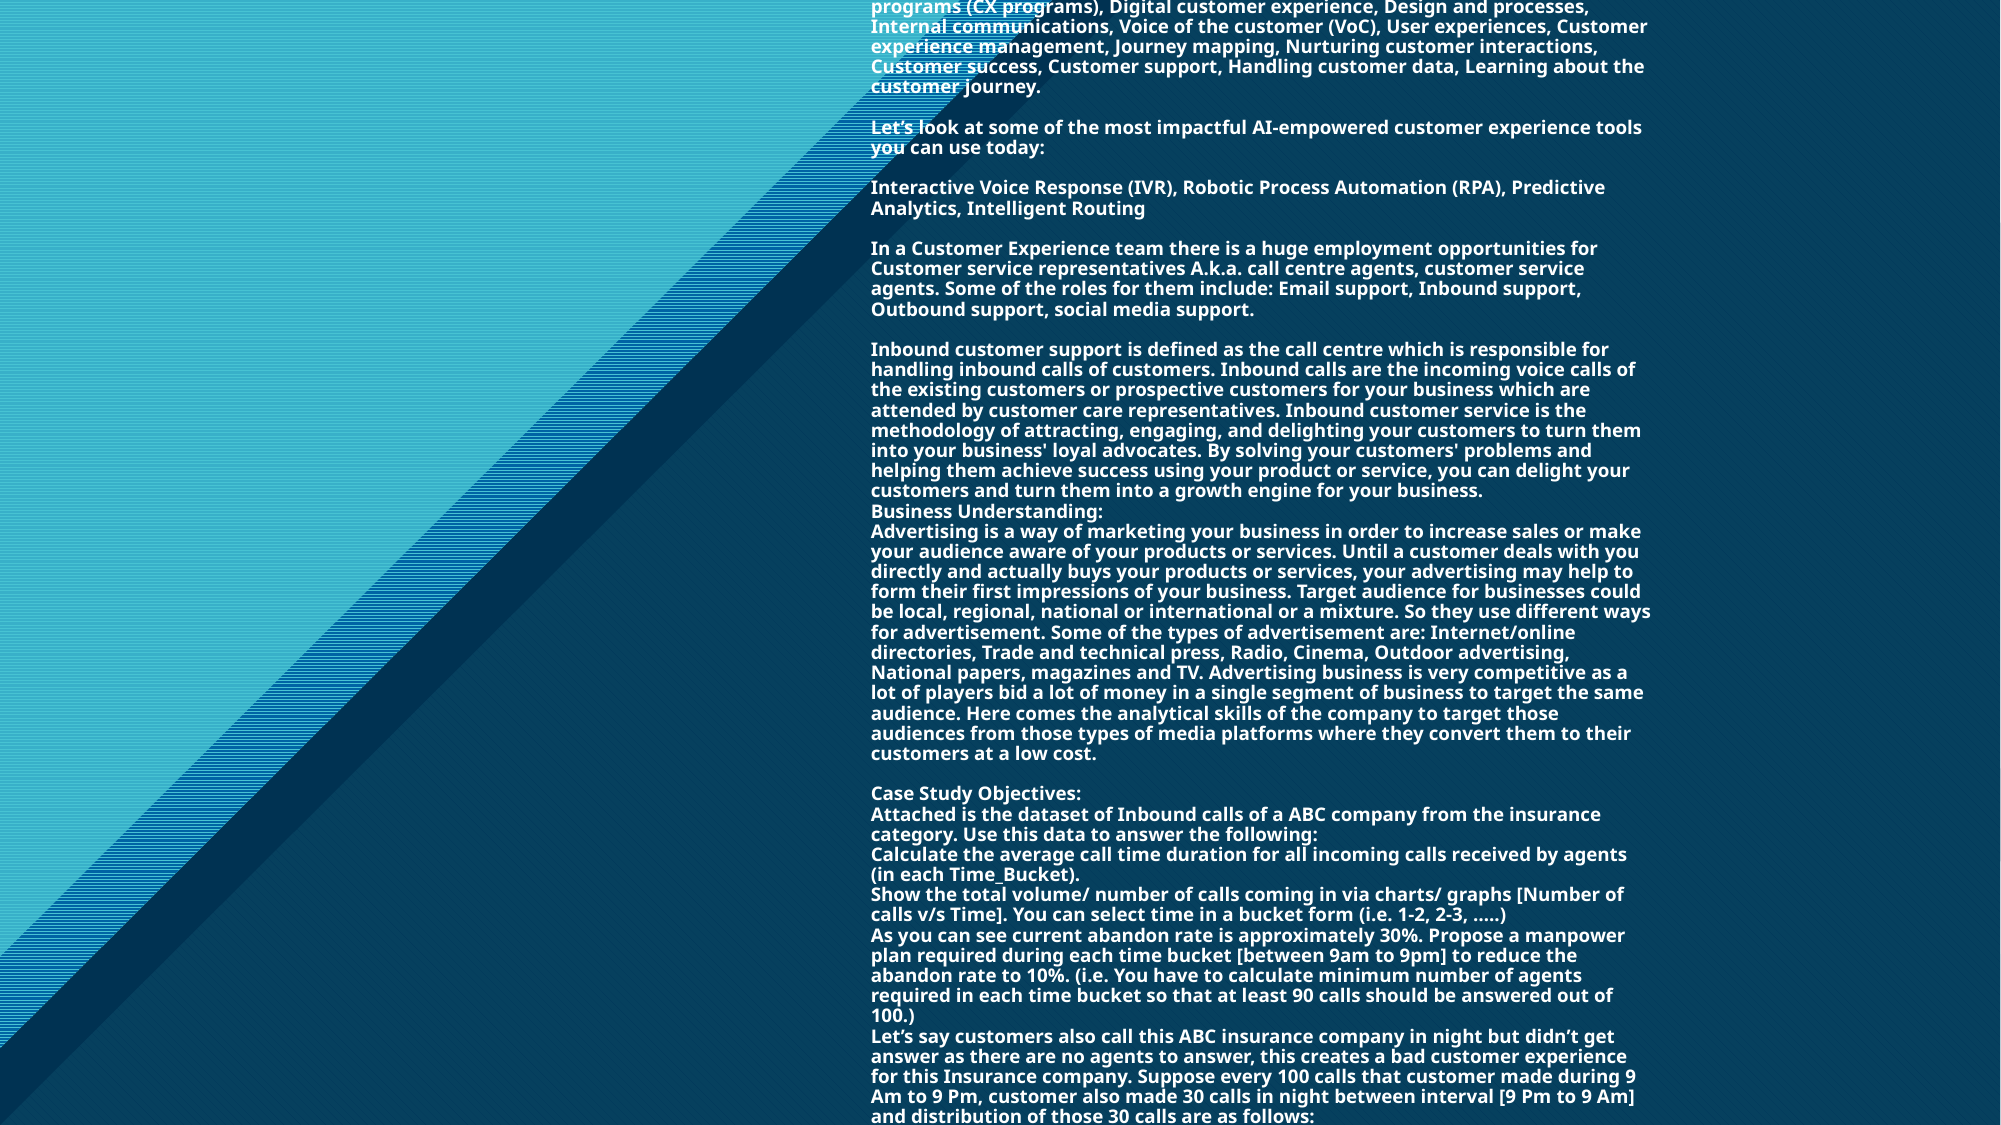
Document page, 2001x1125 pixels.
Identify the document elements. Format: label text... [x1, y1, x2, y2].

picture [1526, 6, 1533, 13]
picture [1209, 448, 1217, 456]
picture [1246, 26, 1252, 33]
picture [1115, 1033, 1120, 1041]
picture [1113, 186, 1119, 194]
picture [1204, 43, 1209, 52]
picture [974, 1115, 981, 1123]
picture [1054, 753, 1061, 760]
picture [1139, 1072, 1147, 1082]
picture [1495, 267, 1501, 275]
picture [1392, 726, 1400, 736]
picture [1294, 7, 1300, 14]
picture [1090, 265, 1096, 273]
picture [931, 689, 936, 697]
picture [1460, 427, 1467, 434]
picture [1000, 1116, 1006, 1123]
picture [1145, 367, 1150, 376]
picture [1056, 306, 1062, 314]
picture [872, 889, 880, 900]
picture [1556, 948, 1564, 958]
picture [1435, 366, 1440, 375]
picture [1390, 992, 1397, 999]
picture [1324, 45, 1329, 53]
picture [1168, 427, 1174, 435]
picture [1050, 348, 1057, 355]
picture [1542, 407, 1548, 416]
picture [1214, 955, 1220, 962]
picture [1059, 184, 1066, 192]
picture [1297, 912, 1302, 921]
picture [1140, 832, 1147, 840]
picture [1084, 1075, 1091, 1082]
picture [1374, 1033, 1379, 1041]
picture [1415, 387, 1422, 396]
picture [1171, 711, 1176, 719]
picture [1418, 1075, 1425, 1083]
picture [954, 185, 960, 193]
picture [1189, 447, 1195, 456]
picture [1306, 671, 1315, 682]
picture [983, 787, 991, 795]
picture [1394, 972, 1402, 980]
picture [1037, 181, 1045, 187]
picture [1302, 833, 1310, 844]
picture [1362, 1054, 1368, 1062]
picture [1567, 348, 1573, 356]
picture [925, 247, 932, 255]
picture [1608, 124, 1614, 131]
picture [1135, 367, 1142, 375]
picture [1278, 954, 1287, 961]
picture [940, 1114, 945, 1123]
picture [1557, 63, 1562, 71]
picture [964, 1074, 971, 1082]
picture [1460, 181, 1469, 193]
picture [913, 671, 920, 679]
picture [1135, 208, 1144, 218]
picture [1220, 1055, 1229, 1062]
picture [1012, 1095, 1018, 1102]
picture [1179, 852, 1187, 861]
picture [913, 713, 919, 720]
picture [1523, 428, 1528, 436]
picture [1383, 184, 1390, 191]
picture [979, 831, 985, 839]
picture [1477, 65, 1484, 73]
picture [1294, 692, 1302, 703]
picture [1385, 245, 1393, 253]
picture [999, 1033, 1004, 1041]
picture [1053, 971, 1063, 982]
picture [934, 867, 942, 879]
picture [1178, 267, 1184, 274]
picture [923, 807, 932, 819]
picture [1211, 308, 1218, 315]
picture [1494, 934, 1500, 942]
picture [1137, 730, 1144, 738]
picture [1334, 348, 1341, 356]
picture [1473, 181, 1481, 188]
picture [1591, 932, 1598, 940]
picture [1464, 1054, 1469, 1063]
picture [1499, 45, 1504, 53]
picture [1523, 849, 1529, 857]
picture [1043, 1076, 1050, 1083]
picture [1191, 388, 1196, 396]
picture [1138, 932, 1144, 939]
picture [1475, 672, 1481, 679]
picture [1094, 1053, 1099, 1061]
picture [1379, 126, 1387, 133]
picture [950, 1091, 956, 1098]
picture [1146, 1054, 1152, 1062]
picture [894, 751, 900, 759]
picture [1091, 389, 1098, 396]
picture [924, 873, 930, 881]
picture [1406, 854, 1412, 861]
picture [919, 911, 925, 920]
picture [940, 1033, 947, 1042]
picture [1480, 265, 1487, 271]
picture [1423, 407, 1431, 416]
picture [1415, 1056, 1422, 1063]
picture [1475, 814, 1481, 821]
picture [1093, 833, 1098, 841]
picture [944, 267, 950, 275]
picture [1121, 386, 1126, 394]
picture [1336, 267, 1343, 275]
picture [1462, 935, 1468, 942]
picture [1196, 1090, 1203, 1098]
picture [925, 427, 931, 434]
picture [966, 347, 974, 356]
picture [1104, 185, 1111, 193]
picture [1138, 1053, 1143, 1063]
picture [979, 368, 986, 376]
picture [1185, 182, 1193, 193]
picture [968, 708, 974, 715]
picture [1221, 3, 1226, 11]
picture [1430, 929, 1437, 937]
picture [1491, 952, 1505, 962]
picture [1347, 670, 1354, 678]
picture [1223, 672, 1230, 679]
picture [1402, 24, 1409, 32]
picture [1018, 1075, 1024, 1083]
picture [1547, 932, 1553, 939]
picture [1486, 993, 1493, 1001]
picture [972, 306, 979, 314]
picture [1275, 247, 1282, 255]
picture [1000, 685, 1009, 695]
picture [1441, 429, 1447, 436]
picture [1401, 950, 1409, 960]
picture [905, 912, 911, 920]
picture [1194, 1034, 1202, 1042]
picture [1500, 992, 1508, 1001]
picture [1166, 1033, 1173, 1042]
picture [1031, 407, 1038, 415]
picture [961, 752, 968, 759]
picture [1332, 814, 1339, 821]
picture [1191, 247, 1197, 255]
picture [1480, 894, 1486, 901]
picture [919, 309, 926, 316]
picture [1062, 812, 1068, 820]
picture [1451, 247, 1458, 254]
picture [1348, 1073, 1355, 1082]
picture [1521, 954, 1528, 962]
picture [1488, 447, 1494, 454]
picture [937, 245, 944, 254]
picture [1373, 812, 1380, 821]
picture [1337, 185, 1347, 193]
picture [1603, 851, 1608, 860]
picture [1030, 831, 1037, 840]
picture [903, 831, 916, 841]
picture [1544, 1035, 1552, 1043]
picture [1501, 124, 1508, 133]
picture [1213, 689, 1219, 697]
picture [1320, 386, 1326, 394]
picture [1510, 409, 1517, 417]
picture [1572, 185, 1577, 193]
picture [1203, 951, 1210, 961]
picture [1155, 831, 1162, 839]
picture [1570, 24, 1578, 33]
picture [1322, 185, 1328, 193]
picture [1205, 127, 1211, 134]
picture [1359, 64, 1367, 73]
picture [1411, 25, 1417, 33]
picture [1588, 853, 1595, 861]
picture [1271, 346, 1279, 351]
picture [1241, 388, 1248, 396]
picture [1388, 26, 1394, 33]
picture [1439, 813, 1446, 821]
picture [1529, 43, 1534, 51]
picture [1426, 892, 1436, 900]
picture [1029, 1096, 1036, 1103]
picture [1208, 348, 1216, 355]
picture [1504, 286, 1511, 294]
picture [899, 932, 905, 941]
picture [1444, 972, 1451, 978]
picture [1559, 1075, 1567, 1083]
picture [895, 894, 901, 901]
picture [1343, 891, 1349, 900]
picture [1585, 1053, 1593, 1058]
picture [1534, 389, 1540, 396]
picture [1042, 733, 1049, 740]
picture [1415, 671, 1421, 678]
picture [884, 911, 890, 919]
picture [884, 733, 890, 740]
picture [1232, 891, 1238, 899]
picture [1417, 1053, 1424, 1061]
picture [1456, 45, 1462, 53]
picture [900, 366, 905, 375]
picture [968, 266, 975, 274]
picture [1253, 1113, 1260, 1121]
picture [921, 788, 928, 798]
picture [1302, 66, 1311, 76]
picture [1395, 126, 1402, 134]
picture [1472, 712, 1480, 723]
picture [1480, 689, 1487, 697]
picture [1604, 367, 1610, 375]
picture [1571, 368, 1578, 376]
picture [919, 386, 927, 395]
picture [1251, 1116, 1257, 1123]
picture [1389, 854, 1398, 864]
picture [1323, 447, 1328, 455]
picture [1512, 125, 1519, 134]
picture [1293, 992, 1301, 1001]
picture [1115, 689, 1120, 698]
picture [1336, 285, 1343, 294]
picture [1277, 1113, 1283, 1120]
picture [1388, 995, 1395, 1002]
picture [956, 288, 963, 295]
picture [884, 968, 892, 980]
picture [1582, 813, 1588, 821]
picture [1048, 124, 1054, 131]
picture [1019, 689, 1026, 696]
picture [1572, 730, 1579, 738]
picture [872, 854, 879, 861]
picture [1144, 308, 1151, 316]
picture [1023, 750, 1031, 758]
picture [1367, 389, 1372, 397]
picture [1299, 247, 1305, 255]
picture [949, 851, 957, 856]
picture [931, 1074, 937, 1082]
picture [1025, 449, 1032, 456]
picture [1137, 410, 1143, 417]
picture [901, 834, 907, 841]
picture [1101, 1094, 1107, 1102]
picture [912, 932, 919, 939]
picture [1436, 266, 1444, 275]
picture [902, 871, 910, 876]
picture [1000, 690, 1007, 699]
picture [1426, 449, 1432, 457]
picture [1290, 366, 1298, 375]
picture [1231, 387, 1237, 396]
picture [1251, 811, 1259, 819]
picture [1158, 389, 1164, 396]
picture [1511, 349, 1517, 356]
picture [1373, 245, 1379, 255]
picture [968, 811, 975, 819]
picture [1146, 126, 1151, 134]
picture [1246, 894, 1252, 901]
picture [898, 709, 904, 716]
picture [1169, 409, 1176, 417]
picture [1505, 386, 1512, 395]
picture [1024, 207, 1033, 218]
picture [1574, 973, 1581, 981]
picture [955, 689, 962, 697]
picture [1126, 975, 1132, 982]
picture [1283, 184, 1289, 191]
picture [1102, 1035, 1109, 1043]
picture [1305, 730, 1312, 739]
picture [1075, 750, 1082, 759]
picture [1384, 732, 1389, 740]
picture [1076, 1034, 1083, 1042]
picture [1537, 1053, 1544, 1062]
picture [1547, 3, 1553, 11]
picture [915, 447, 921, 456]
picture [1319, 127, 1328, 134]
picture [1263, 936, 1269, 943]
picture [873, 666, 884, 678]
picture [1440, 281, 1448, 291]
picture [1580, 427, 1585, 436]
picture [1225, 669, 1232, 677]
picture [1319, 66, 1326, 73]
picture [1338, 712, 1345, 720]
picture [1381, 123, 1387, 130]
picture [1381, 429, 1389, 437]
picture [1047, 287, 1054, 295]
picture [1279, 670, 1286, 678]
picture [1465, 992, 1471, 999]
picture [1033, 750, 1038, 758]
picture [1327, 245, 1335, 253]
picture [1484, 1053, 1492, 1062]
picture [1253, 368, 1260, 376]
picture [1417, 124, 1424, 133]
picture [1292, 952, 1300, 957]
picture [926, 207, 931, 215]
picture [1608, 1056, 1614, 1063]
picture [1054, 954, 1062, 965]
picture [1202, 367, 1209, 375]
picture [946, 689, 952, 697]
picture [1179, 67, 1185, 74]
picture [1571, 126, 1578, 134]
picture [1054, 853, 1062, 864]
picture [1077, 386, 1084, 394]
picture [1517, 366, 1524, 375]
picture [1389, 346, 1396, 354]
picture [1356, 407, 1363, 415]
picture [1456, 689, 1462, 697]
picture [1046, 831, 1053, 840]
picture [1240, 913, 1247, 921]
picture [1515, 670, 1523, 679]
picture [1086, 1035, 1093, 1043]
picture [1122, 63, 1130, 68]
picture [950, 868, 956, 877]
picture [1266, 408, 1274, 416]
picture [1093, 386, 1100, 393]
picture [1177, 308, 1184, 315]
picture [1386, 669, 1392, 677]
picture [926, 449, 933, 457]
picture [1494, 407, 1500, 416]
picture [1351, 64, 1356, 73]
picture [957, 731, 964, 739]
picture [1349, 187, 1355, 194]
picture [1529, 268, 1535, 275]
picture [1212, 852, 1217, 860]
picture [1309, 448, 1315, 457]
picture [1131, 429, 1138, 437]
picture [1286, 267, 1293, 275]
picture [1300, 1093, 1307, 1102]
picture [1013, 790, 1027, 800]
picture [1267, 732, 1274, 740]
picture [892, 952, 898, 961]
picture [1084, 348, 1091, 356]
picture [1139, 812, 1146, 821]
picture [882, 1015, 888, 1022]
picture [1384, 427, 1390, 434]
picture [931, 952, 946, 966]
picture [1083, 184, 1089, 191]
picture [1020, 245, 1027, 254]
picture [947, 407, 954, 415]
picture [1186, 1095, 1192, 1102]
picture [1432, 1056, 1439, 1063]
picture [1133, 265, 1138, 273]
picture [982, 992, 990, 997]
picture [1531, 955, 1537, 962]
picture [1521, 853, 1529, 860]
picture [1076, 669, 1082, 677]
picture [1273, 689, 1280, 698]
picture [1110, 207, 1115, 215]
picture [1121, 953, 1129, 961]
picture [1478, 692, 1484, 699]
picture [1571, 894, 1577, 901]
picture [1440, 286, 1447, 294]
picture [1529, 893, 1536, 900]
picture [1232, 247, 1239, 254]
picture [1425, 5, 1434, 16]
picture [1604, 670, 1610, 678]
picture [1523, 1073, 1528, 1081]
picture [1335, 126, 1344, 133]
picture [1226, 911, 1232, 919]
picture [873, 388, 878, 396]
picture [1007, 147, 1014, 154]
picture [998, 387, 1006, 396]
picture [1627, 1070, 1635, 1079]
picture [1414, 730, 1421, 739]
picture [1486, 386, 1492, 394]
picture [1045, 126, 1052, 134]
picture [1187, 309, 1193, 316]
picture [1551, 285, 1558, 292]
picture [1323, 731, 1331, 739]
picture [937, 912, 944, 920]
picture [1427, 3, 1434, 10]
picture [1495, 993, 1500, 1001]
picture [1100, 833, 1107, 841]
picture [1292, 448, 1301, 460]
picture [1100, 932, 1108, 942]
picture [1403, 408, 1408, 417]
picture [1571, 63, 1585, 73]
picture [994, 308, 1001, 316]
picture [1276, 811, 1282, 818]
picture [1044, 730, 1051, 737]
picture [1236, 811, 1242, 819]
picture [1073, 429, 1079, 437]
picture [1477, 1076, 1483, 1083]
picture [1320, 1036, 1327, 1043]
picture [1006, 951, 1012, 958]
picture [1634, 124, 1641, 132]
picture [1126, 448, 1132, 456]
picture [1600, 694, 1608, 699]
picture [1036, 183, 1046, 193]
picture [1363, 268, 1369, 275]
picture [1017, 874, 1023, 881]
picture [1292, 809, 1300, 820]
picture [1336, 726, 1344, 738]
picture [1441, 407, 1449, 412]
picture [1513, 181, 1522, 188]
picture [892, 348, 899, 355]
picture [958, 285, 965, 292]
picture [1340, 1093, 1353, 1103]
picture [1128, 972, 1135, 979]
picture [1362, 689, 1369, 696]
picture [911, 752, 919, 760]
picture [1500, 346, 1508, 356]
picture [1121, 730, 1128, 739]
picture [1358, 288, 1364, 295]
picture [1074, 308, 1083, 316]
picture [1294, 1035, 1301, 1043]
picture [1320, 267, 1325, 275]
picture [1610, 1075, 1618, 1086]
picture [1331, 932, 1337, 940]
picture [914, 750, 920, 757]
picture [1552, 1053, 1565, 1063]
picture [1341, 64, 1348, 72]
picture [1149, 831, 1155, 840]
picture [1330, 410, 1336, 417]
picture [1169, 1113, 1175, 1121]
picture [1068, 710, 1074, 718]
picture [975, 427, 983, 436]
picture [1333, 1033, 1338, 1041]
picture [1289, 369, 1295, 376]
picture [1139, 807, 1155, 821]
picture [1438, 387, 1445, 395]
picture [1221, 1113, 1226, 1121]
picture [1068, 691, 1073, 699]
picture [961, 790, 970, 798]
picture [1210, 834, 1216, 841]
picture [1305, 808, 1312, 815]
picture [1074, 64, 1080, 72]
picture [881, 992, 889, 997]
picture [1395, 669, 1401, 677]
picture [1522, 972, 1527, 980]
picture [1185, 911, 1193, 916]
picture [1224, 45, 1231, 53]
picture [1455, 913, 1461, 920]
picture [1393, 408, 1400, 416]
picture [1114, 1056, 1120, 1063]
picture [1570, 993, 1578, 1002]
picture [1114, 932, 1120, 940]
picture [1396, 1036, 1401, 1044]
picture [1605, 127, 1612, 134]
picture [1211, 266, 1219, 274]
picture [1195, 1094, 1202, 1103]
picture [896, 712, 904, 719]
picture [1117, 247, 1122, 255]
picture [1465, 851, 1479, 861]
picture [921, 1055, 927, 1063]
picture [1367, 992, 1373, 1001]
picture [1243, 1076, 1249, 1083]
picture [964, 1093, 971, 1099]
picture [1059, 449, 1067, 457]
picture [1370, 427, 1377, 436]
picture [927, 285, 933, 293]
picture [1241, 1033, 1247, 1042]
picture [1087, 205, 1094, 212]
picture [1012, 852, 1018, 860]
picture [1526, 289, 1532, 296]
picture [1078, 993, 1086, 1002]
picture [992, 1053, 1000, 1058]
picture [1185, 1076, 1192, 1083]
picture [1009, 144, 1016, 151]
picture [1204, 386, 1210, 395]
picture [975, 448, 983, 457]
picture [1318, 952, 1323, 960]
picture [1300, 1073, 1307, 1083]
picture [1536, 184, 1547, 194]
picture [1017, 691, 1025, 699]
picture [1535, 348, 1541, 355]
picture [1577, 669, 1585, 674]
picture [1085, 208, 1092, 215]
picture [1003, 1113, 1008, 1121]
picture [949, 206, 956, 214]
picture [1232, 1073, 1239, 1082]
picture [930, 1114, 937, 1122]
picture [1068, 833, 1073, 841]
picture [1230, 60, 1237, 67]
picture [1456, 346, 1463, 355]
picture [1468, 1093, 1475, 1101]
picture [1162, 1077, 1167, 1085]
picture [1406, 127, 1412, 134]
picture [1461, 811, 1466, 819]
picture [951, 792, 959, 800]
picture [1033, 811, 1039, 818]
picture [1548, 1054, 1555, 1063]
picture [1543, 1075, 1549, 1083]
picture [1229, 1113, 1236, 1122]
picture [904, 689, 911, 697]
picture [873, 932, 884, 941]
picture [1602, 64, 1607, 73]
picture [1031, 1093, 1038, 1100]
picture [936, 386, 942, 395]
picture [1332, 992, 1338, 1000]
picture [896, 1054, 902, 1062]
picture [1013, 670, 1019, 678]
picture [1499, 952, 1506, 959]
picture [1157, 1093, 1165, 1102]
picture [1002, 994, 1009, 1002]
picture [1558, 246, 1564, 254]
picture [1343, 386, 1350, 393]
picture [1212, 669, 1221, 678]
picture [1219, 25, 1225, 33]
picture [1440, 671, 1447, 679]
picture [1073, 203, 1082, 214]
picture [1099, 731, 1106, 740]
picture [913, 813, 919, 821]
picture [1251, 933, 1259, 942]
picture [1595, 994, 1603, 1002]
picture [1555, 369, 1561, 376]
picture [1066, 851, 1074, 856]
picture [1243, 1094, 1249, 1102]
title Description: For you final project we are providing you with a dataset of a Customer Experience (CX) Inbound calling team for 23 days. Data includes Agent_Name, Agent_ID, Queue_Time [duration for which customer have to wait before they get connected to an agent], Time [time at which call was made by customer in a day], Time_Bucket [for easiness we have also provided you with the time bucket], Duration [duration for which a customer and executives are on call, Call_Seconds [for simplicity we have also converted those time into seconds], call status (Abandon, answered, transferred). A customer experience (CX) team consists of professionals who analyze customer feedback and data, and share insights with the rest of the organization. Typically, these teams fulfil various roles and responsibilities such as: Customer experience programs (CX programs), Digital customer experience, Design and processes, Internal communications, Voice of the customer (VoC), User experiences, Customer experience management, Journey mapping, Nurturing customer interactions, Customer success, Customer support, Handling customer data, Learning about the customer journey. Let’s look at some of the most impactful AI-empowered customer experience tools you can use today: Interactive Voice Response (IVR), Robotic Process Automation (RPA), Predictive Analytics, Intelligent Routing In a Customer Experience team there is a huge employment opportunities for Customer service representatives A.k.a. call centre agents, customer service agents. Some of the roles for them include: Email support, Inbound support, Outbound support, social media support. Inbound customer support is defined as the call centre which is responsible for handling inbound calls of customers. Inbound calls are the incoming voice calls of the existing customers or prospective customers for your business which are attended by customer care representatives. Inbound customer service is the methodology of attracting, engaging, and delighting your customers to turn them into your business' loyal advocates. By solving your customers' problems and helping them achieve success using your product or service, you can delight your customers and turn them into a growth engine for your business. Business Understanding: Advertising is a way of marketing your business in order to increase sales or make your audience aware of your products or services. Until a customer deals with you directly and actually buys your products or services, your advertising may help to form their first impressions of your business. Target audience for businesses could be local, regional, national or international or a mixture. So they use different ways for advertisement. Some of the types of advertisement are: Internet/online directories, Trade and technical press, Radio, Cinema, Outdoor advertising, National papers, magazines and TV. Advertising business is very competitive as a lot of players bid a lot of money in a single segment of business to target the same audience. Here comes the analytical skills of the company to target those audiences from those types of media platforms where they convert them to their customers at a low cost. Case Study Objectives: Attached is the dataset of Inbound calls of a ABC company from the insurance category. Use this data to answer the following: Calculate the average call time duration for all incoming calls received by agents (in each Time_Bucket). Show the total volume/ number of calls coming in via charts/ graphs [Number of calls v/s Time]. You can select time in a bucket form (i.e. 1-2, 2-3, …..) As you can see current abandon rate is approximately 30%. Propose a manpower plan required during each time bucket [between 9am to 9pm] to reduce the abandon rate to 10%. (i.e. You have to calculate minimum number of agents required in each time bucket so that at least 90 calls should be answered out of 100.) Let’s say customers also call this ABC insurance company in night but didn’t get answer as there are no agents to answer, this creates a bad customer experience for this Insurance company. Suppose every 100 calls that customer made during 9 Am to 9 Pm, customer also made 30 calls in night between interval [9 Pm to 9 Am] and distribution of those 30 calls are as follows: Now propose a manpower plan required during each time bucket in a day. Maximum Abandon rate assumption would be same 10%. Assumption: An agent work for 6 days a week; On an average total unplanned leaves per agent is 4 days a month; An agent total working hrs is 9 Hrs out of which 1.5 Hrs goes into lunch and snacks in the office. On average an agent occupied for 60% of his total actual working Hrs (i.e 60% of 7.5 Hrs) on call with customers/ users. Total days in a month is 30 days. How to do this Project? [855, 460, 1668, 665]
picture [1364, 1033, 1375, 1043]
picture [1548, 44, 1553, 53]
picture [1284, 6, 1291, 12]
picture [1354, 410, 1361, 417]
picture [985, 954, 995, 961]
picture [1135, 935, 1142, 942]
picture [1243, 307, 1248, 316]
picture [1560, 1053, 1568, 1058]
picture [1410, 409, 1418, 417]
picture [1542, 974, 1548, 982]
picture [904, 995, 910, 1002]
picture [1207, 429, 1215, 440]
picture [1070, 125, 1075, 133]
picture [1267, 974, 1274, 982]
picture [1520, 409, 1526, 417]
picture [1583, 366, 1589, 374]
picture [1580, 63, 1586, 70]
picture [921, 306, 928, 313]
picture [1148, 387, 1154, 395]
picture [1371, 410, 1377, 417]
picture [1218, 6, 1224, 13]
picture [1353, 993, 1359, 1001]
picture [875, 808, 882, 819]
picture [978, 267, 985, 275]
picture [911, 852, 919, 861]
picture [1304, 894, 1312, 905]
picture [1075, 366, 1082, 375]
picture [1039, 871, 1048, 880]
picture [1211, 285, 1216, 293]
picture [1403, 710, 1410, 719]
picture [1264, 913, 1271, 921]
picture [1076, 933, 1081, 942]
picture [1467, 124, 1475, 129]
picture [1367, 732, 1373, 740]
picture [1385, 691, 1392, 699]
picture [972, 1055, 977, 1063]
picture [1324, 672, 1330, 679]
picture [922, 429, 929, 437]
picture [1591, 814, 1597, 821]
picture [1185, 1113, 1191, 1120]
picture [1391, 851, 1398, 859]
picture [1232, 689, 1237, 698]
picture [1341, 389, 1348, 396]
picture [1465, 388, 1471, 396]
picture [1512, 346, 1520, 354]
picture [1394, 929, 1400, 936]
picture [1569, 933, 1576, 942]
picture [1187, 1073, 1194, 1080]
picture [1254, 711, 1261, 719]
picture [1320, 994, 1327, 1002]
picture [1203, 1113, 1211, 1118]
picture [1116, 347, 1121, 356]
picture [1122, 45, 1130, 53]
picture [1073, 1115, 1080, 1123]
picture [982, 672, 988, 679]
picture [1054, 730, 1060, 738]
picture [1234, 833, 1241, 841]
picture [1251, 348, 1256, 356]
picture [1562, 1072, 1568, 1079]
picture [1520, 266, 1526, 274]
picture [1225, 933, 1232, 941]
picture [1060, 349, 1066, 356]
picture [892, 342, 900, 353]
picture [1280, 186, 1287, 194]
picture [898, 891, 903, 899]
picture [1460, 968, 1468, 979]
picture [1439, 853, 1445, 860]
picture [1397, 362, 1406, 374]
picture [1068, 791, 1074, 799]
picture [1010, 242, 1016, 249]
picture [1484, 891, 1489, 899]
picture [1504, 893, 1510, 900]
picture [1030, 144, 1036, 154]
picture [1505, 689, 1511, 697]
picture [946, 712, 952, 720]
picture [1257, 407, 1265, 412]
picture [1014, 908, 1021, 916]
picture [1383, 934, 1389, 941]
picture [1288, 1054, 1294, 1062]
picture [1360, 692, 1367, 699]
picture [1091, 247, 1098, 255]
picture [1117, 389, 1123, 396]
picture [1137, 205, 1144, 213]
picture [935, 409, 941, 417]
picture [1247, 287, 1255, 294]
picture [1316, 814, 1322, 821]
picture [1545, 368, 1552, 376]
picture [1332, 45, 1339, 53]
picture [1403, 929, 1417, 942]
picture [1233, 1033, 1238, 1042]
picture [1088, 346, 1100, 356]
picture [1619, 852, 1626, 860]
picture [936, 711, 943, 720]
picture [1039, 750, 1046, 757]
picture [1344, 952, 1349, 961]
picture [963, 429, 970, 437]
picture [1195, 262, 1201, 270]
picture [1419, 892, 1427, 900]
picture [905, 1054, 910, 1062]
picture [1006, 447, 1011, 456]
picture [1052, 935, 1058, 942]
picture [1301, 1070, 1308, 1078]
picture [1502, 1053, 1510, 1058]
picture [1274, 1115, 1281, 1123]
picture [1256, 121, 1264, 132]
picture [1429, 669, 1435, 678]
picture [1485, 933, 1491, 941]
picture [1169, 972, 1175, 979]
picture [1607, 689, 1612, 697]
picture [1100, 248, 1106, 255]
picture [954, 790, 960, 797]
picture [1075, 202, 1082, 208]
picture [1265, 45, 1273, 56]
picture [1081, 854, 1087, 861]
picture [1454, 1054, 1461, 1062]
picture [1436, 25, 1443, 33]
picture [1079, 186, 1087, 194]
picture [986, 427, 993, 436]
picture [1507, 45, 1513, 53]
picture [1253, 386, 1259, 394]
picture [1382, 287, 1389, 295]
picture [927, 692, 933, 699]
picture [1051, 1093, 1056, 1102]
picture [1298, 3, 1304, 11]
picture [1374, 672, 1380, 679]
picture [1435, 692, 1441, 699]
picture [1157, 710, 1166, 718]
picture [1062, 447, 1068, 454]
picture [872, 914, 879, 921]
picture [1548, 954, 1553, 962]
picture [974, 430, 980, 437]
picture [1312, 185, 1319, 193]
picture [1181, 954, 1188, 962]
picture [1538, 852, 1545, 861]
picture [1490, 347, 1496, 355]
picture [1365, 932, 1372, 941]
picture [1440, 992, 1452, 1002]
picture [1125, 248, 1131, 255]
picture [1635, 65, 1641, 73]
picture [1567, 851, 1573, 859]
picture [1408, 690, 1415, 698]
picture [1356, 851, 1363, 857]
picture [963, 403, 972, 415]
picture [1010, 386, 1017, 394]
picture [1196, 186, 1204, 194]
picture [1153, 368, 1160, 376]
picture [1146, 305, 1152, 313]
picture [1281, 429, 1287, 437]
picture [931, 851, 937, 858]
picture [1324, 124, 1330, 131]
picture [1528, 811, 1535, 820]
picture [1225, 707, 1233, 719]
picture [997, 1073, 1002, 1081]
picture [1137, 181, 1150, 193]
picture [1320, 450, 1326, 457]
picture [1547, 288, 1556, 295]
picture [1196, 1073, 1203, 1081]
picture [932, 1033, 937, 1041]
picture [876, 303, 884, 312]
picture [994, 793, 1000, 800]
picture [1458, 430, 1464, 437]
picture [1295, 989, 1311, 1002]
picture [1073, 891, 1081, 896]
picture [1556, 4, 1562, 12]
picture [1258, 23, 1264, 31]
picture [1106, 447, 1111, 455]
picture [1006, 868, 1014, 875]
picture [1402, 184, 1407, 192]
picture [910, 935, 917, 942]
picture [1167, 64, 1175, 73]
picture [1288, 1115, 1297, 1122]
picture [1235, 25, 1242, 33]
picture [1135, 125, 1142, 133]
picture [1362, 43, 1367, 51]
picture [1485, 449, 1492, 457]
picture [1157, 689, 1164, 698]
picture [974, 407, 981, 415]
picture [1034, 449, 1041, 456]
picture [943, 368, 952, 379]
picture [1029, 127, 1035, 134]
